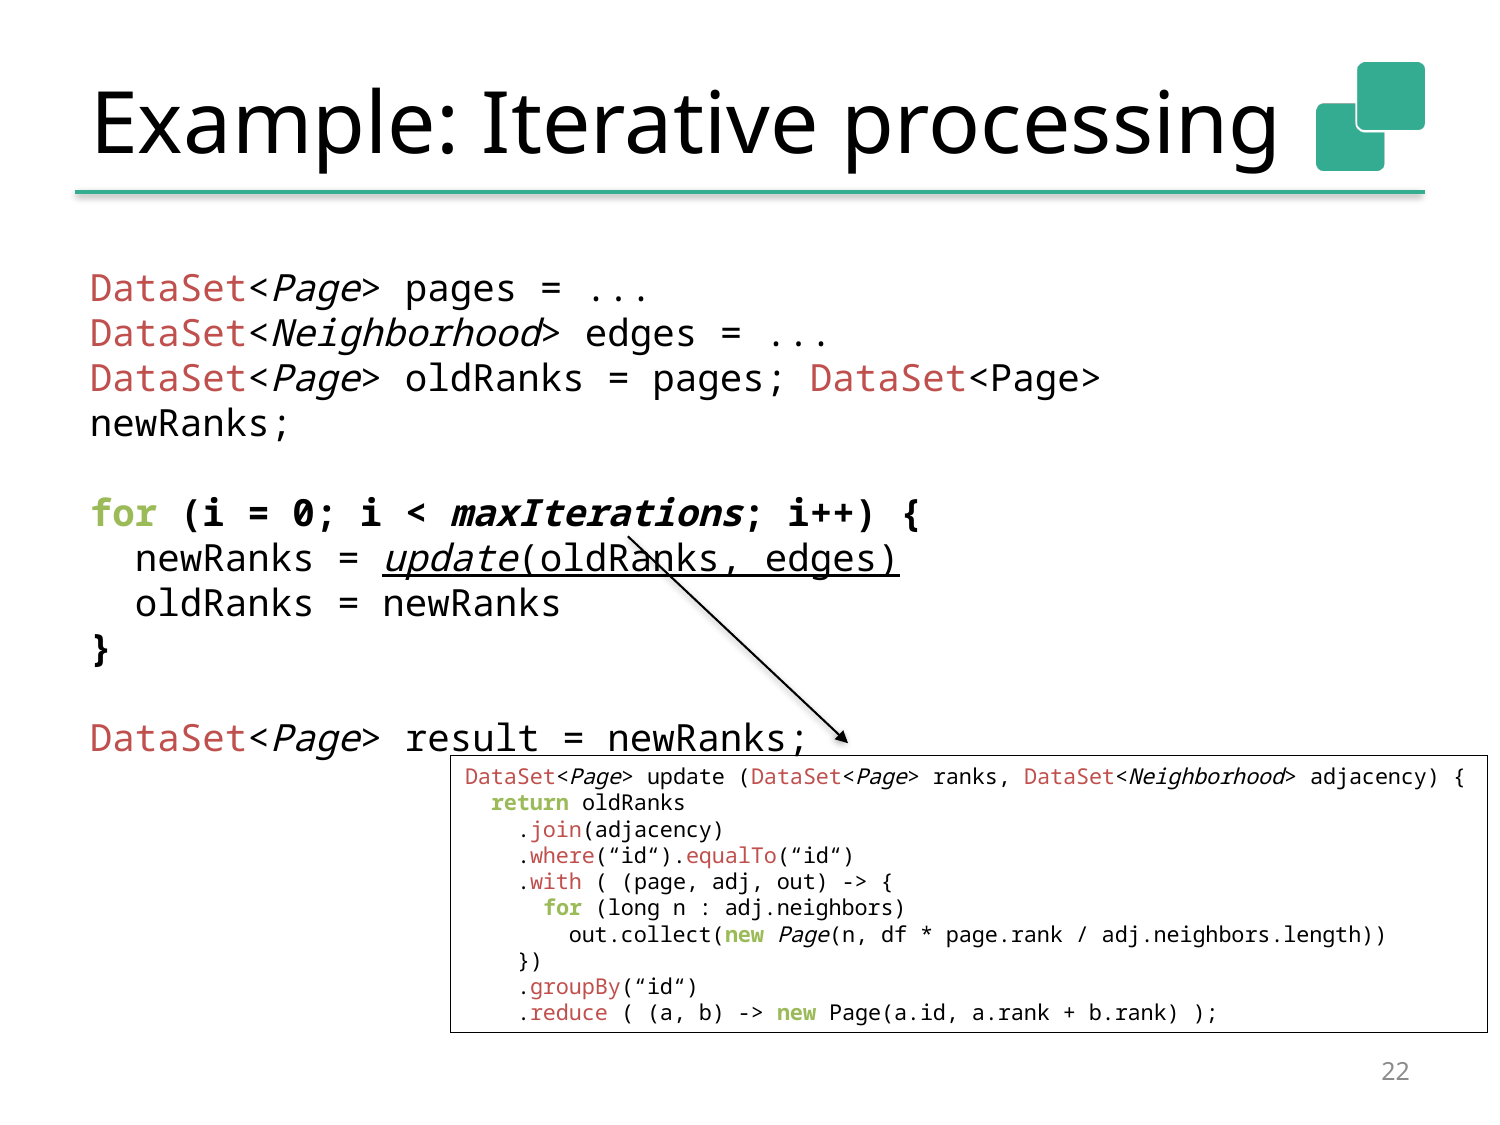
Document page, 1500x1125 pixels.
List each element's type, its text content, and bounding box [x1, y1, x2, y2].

text_box DataSet<Page> update (DataSet<Page> ranks, DataSet<Neighborhood> adjacency) { return oldRanks .join(adjacency) .where(“id“).equalTo(“id“) .with ( (page, adj, out) -> { for (long n : adj.neighbors) out.collect(new Page(n, df * page.rank / adj.neighbors.length)) }) .groupBy(“id“) .reduce ( (a, b) -> new Page(a.id, a.rank + b.rank) ); [450, 755, 1488, 1033]
slide_number 22 [1074, 1042, 1425, 1103]
text_box DataSet<Page> pages = ... DataSet<Neighborhood> edges = ... DataSet<Page> oldRanks = pages; DataSet<Page> newRanks; for (i = 0; i < maxIterations; i++) { newRanks = update(oldRanks, edges) oldRanks = newRanks } DataSet<Page> result = newRanks; [75, 256, 1321, 767]
title Example: Iterative processing [75, 45, 1302, 193]
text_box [627, 536, 849, 744]
picture [1316, 62, 1425, 171]
